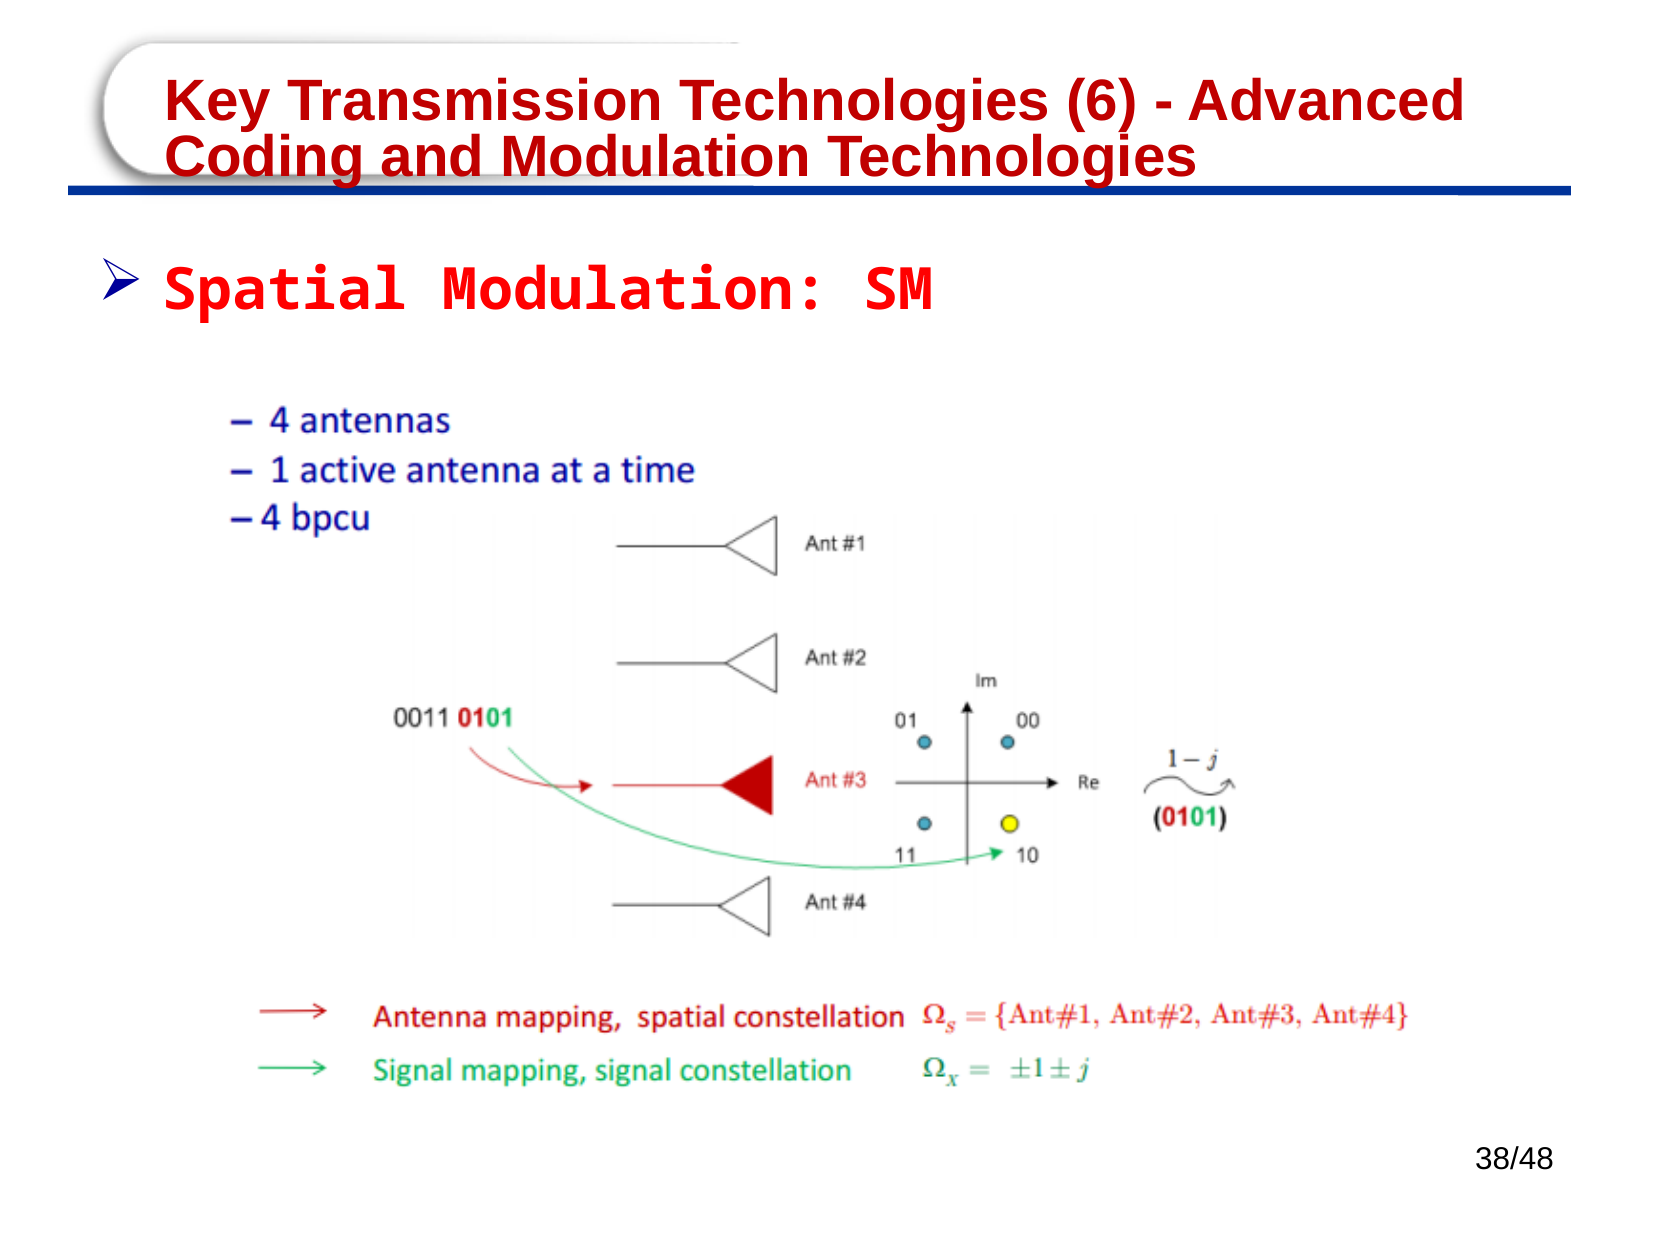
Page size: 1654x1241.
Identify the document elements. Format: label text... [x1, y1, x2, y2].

slide_number 38/48 [1185, 1129, 1572, 1216]
picture [203, 389, 1429, 1098]
picture [84, 19, 1067, 204]
list Spatial Modulation: SM [82, 229, 1572, 1103]
title Key Transmission Technologies (6) - Advanced Coding and Modulation Technologies [147, 67, 1572, 171]
